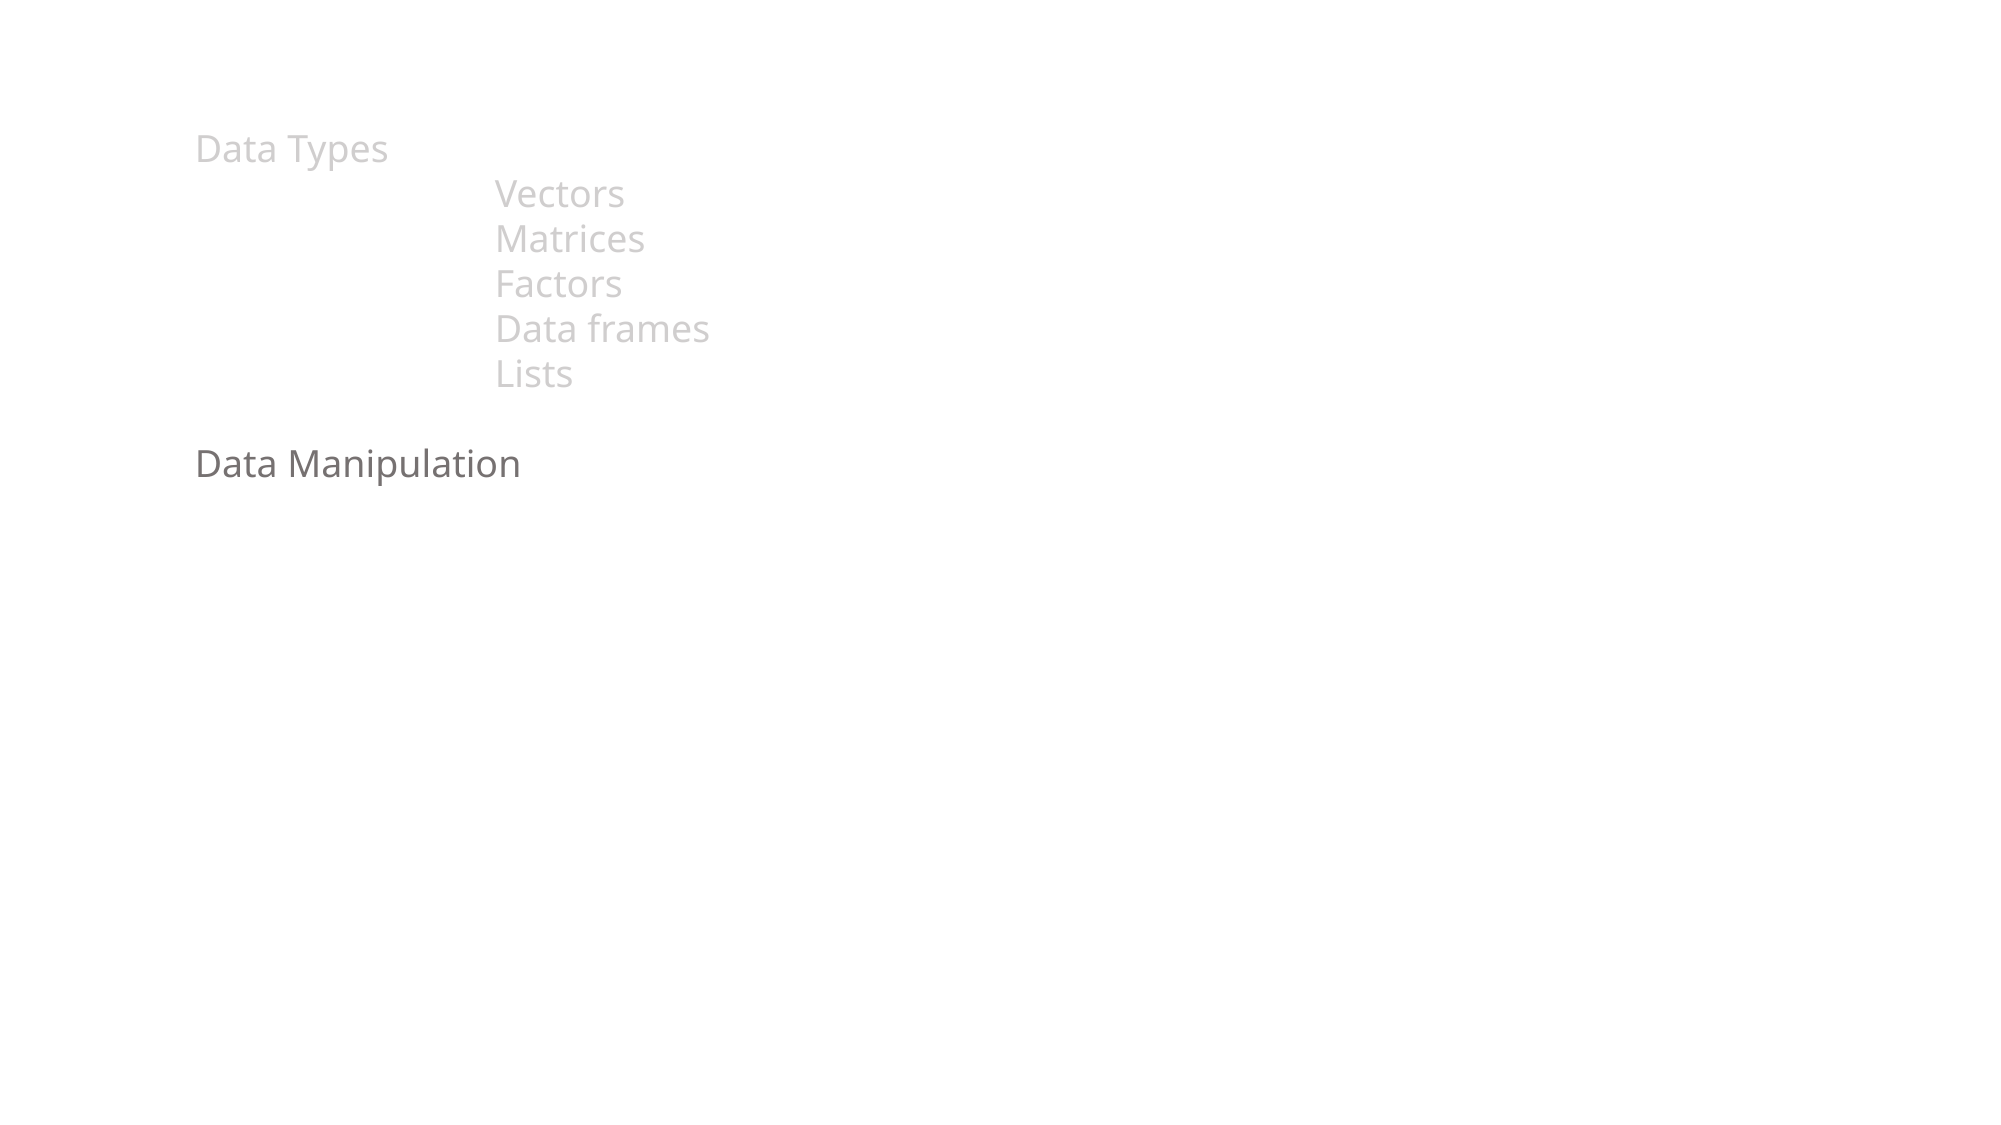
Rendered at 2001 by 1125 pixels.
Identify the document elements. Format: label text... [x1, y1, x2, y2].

text_box Data Types Vectors Matrices Factors Data frames Lists Data Manipulation [180, 72, 2000, 762]
